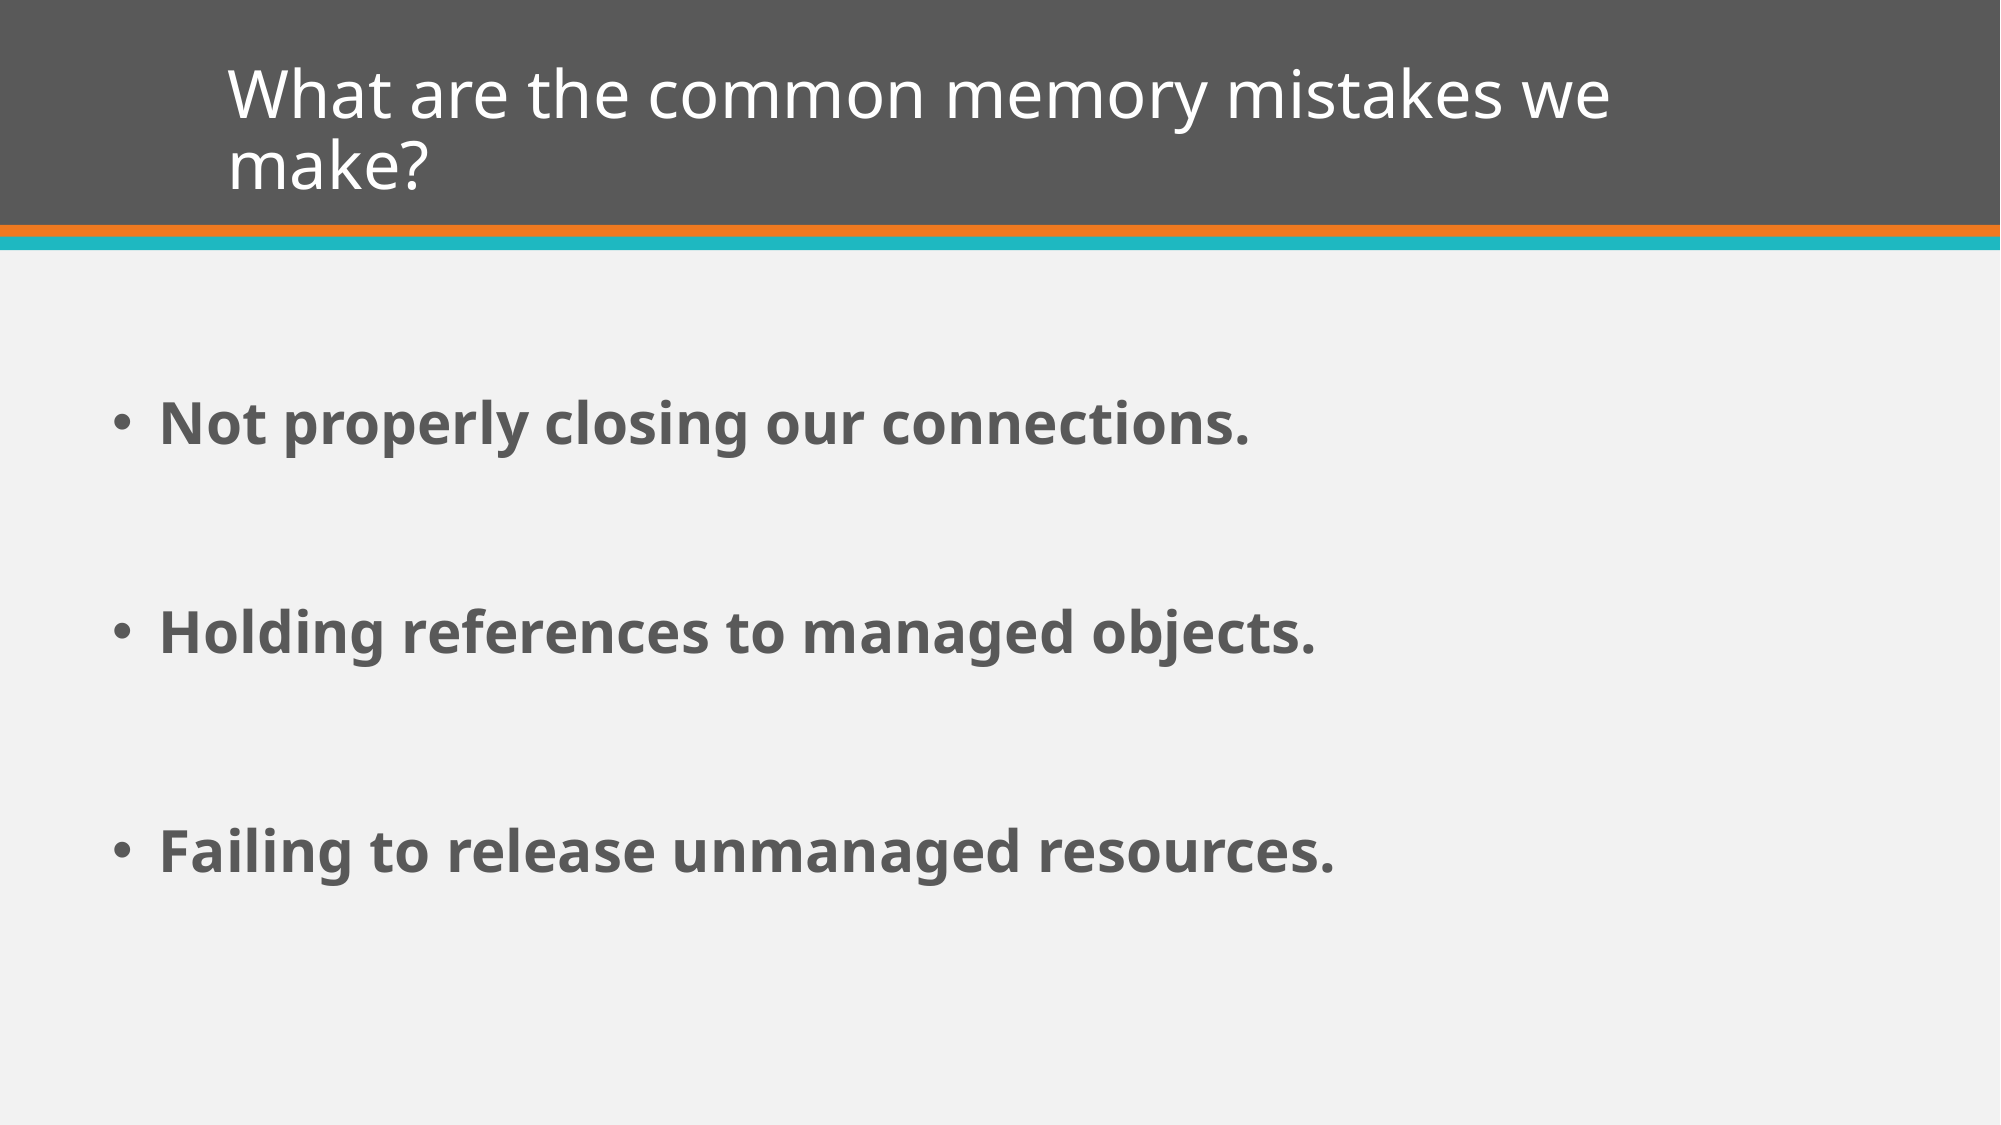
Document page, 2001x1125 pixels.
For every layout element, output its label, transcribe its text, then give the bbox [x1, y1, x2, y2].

text_box Not properly closing our connections. [97, 379, 1903, 535]
title What are the common memory mistakes we make? [212, 41, 1788, 212]
text_box Holding references to managed objects. [97, 587, 1984, 673]
text_box Failing to release unmanaged resources. [97, 806, 1913, 892]
